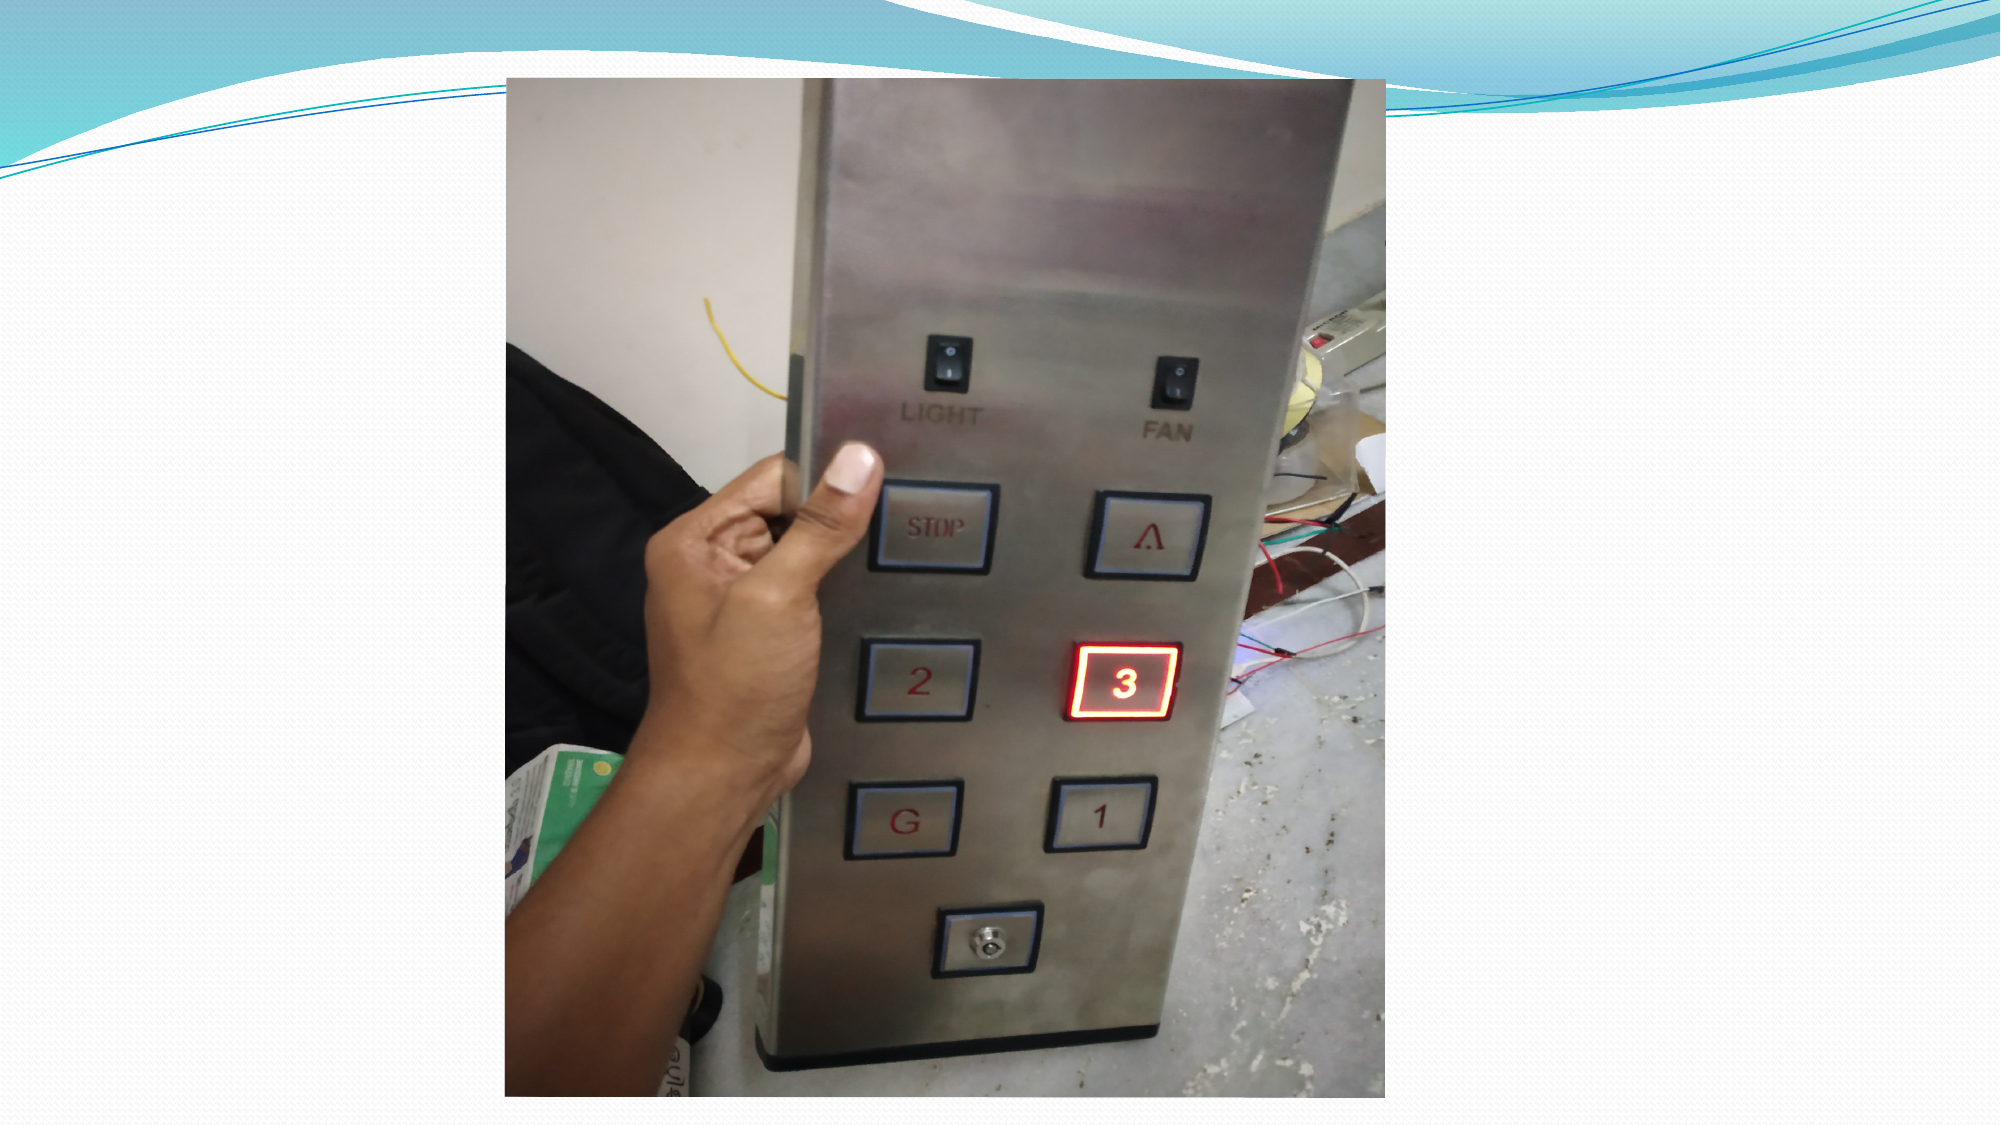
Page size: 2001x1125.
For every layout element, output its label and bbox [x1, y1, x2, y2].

picture [505, 1037, 1385, 1098]
picture [239, 78, 1650, 1027]
